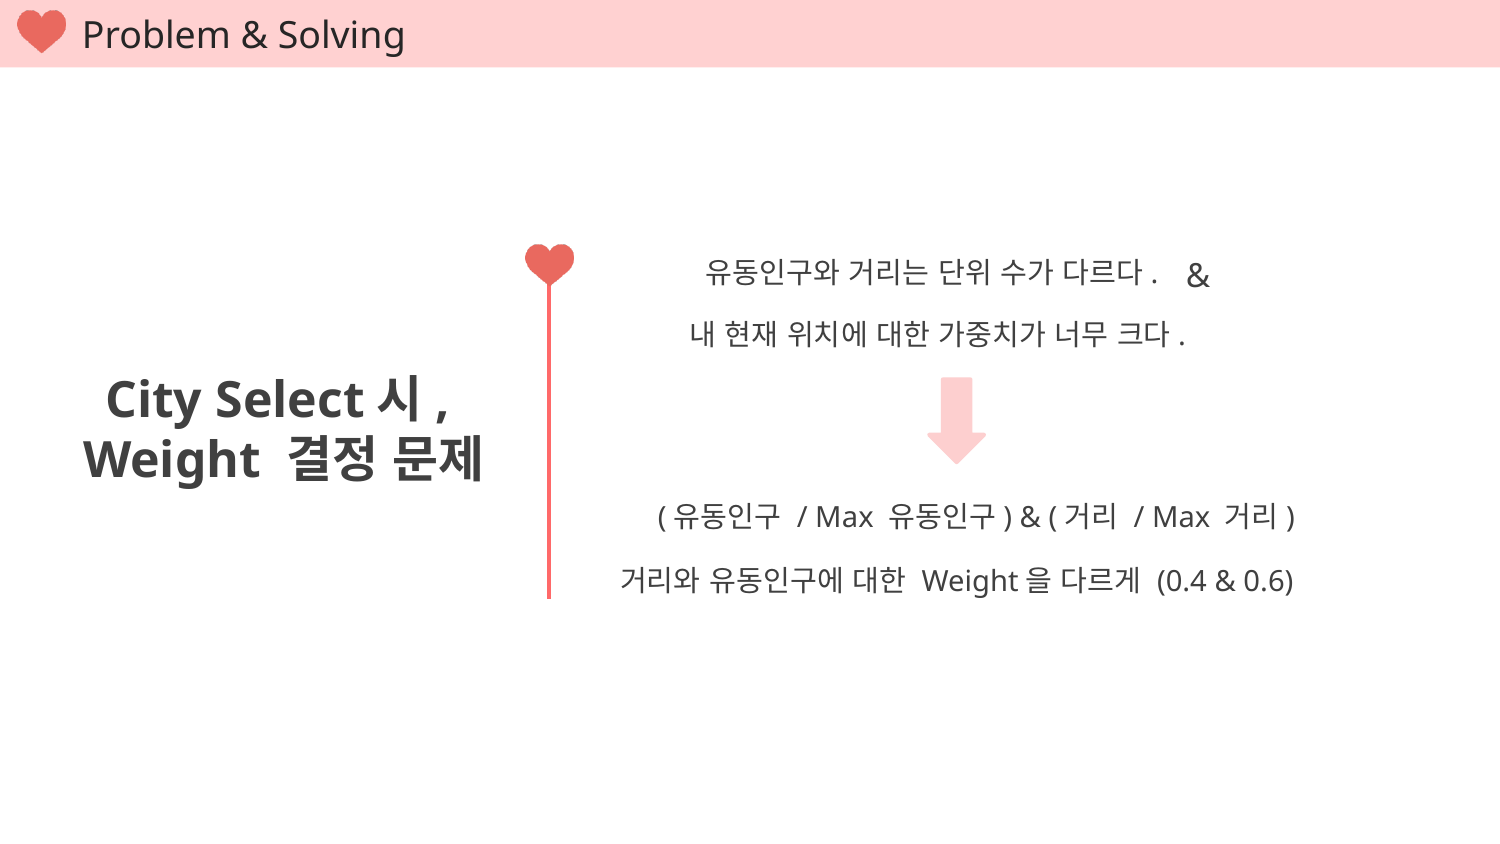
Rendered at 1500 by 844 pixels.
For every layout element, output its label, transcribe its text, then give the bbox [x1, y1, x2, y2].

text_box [548, 246, 1500, 606]
text_box City Select시, Weight 결정 문제 [0, 359, 542, 495]
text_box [17, 3, 429, 65]
text_box [0, 0, 1500, 70]
picture [524, 241, 574, 289]
